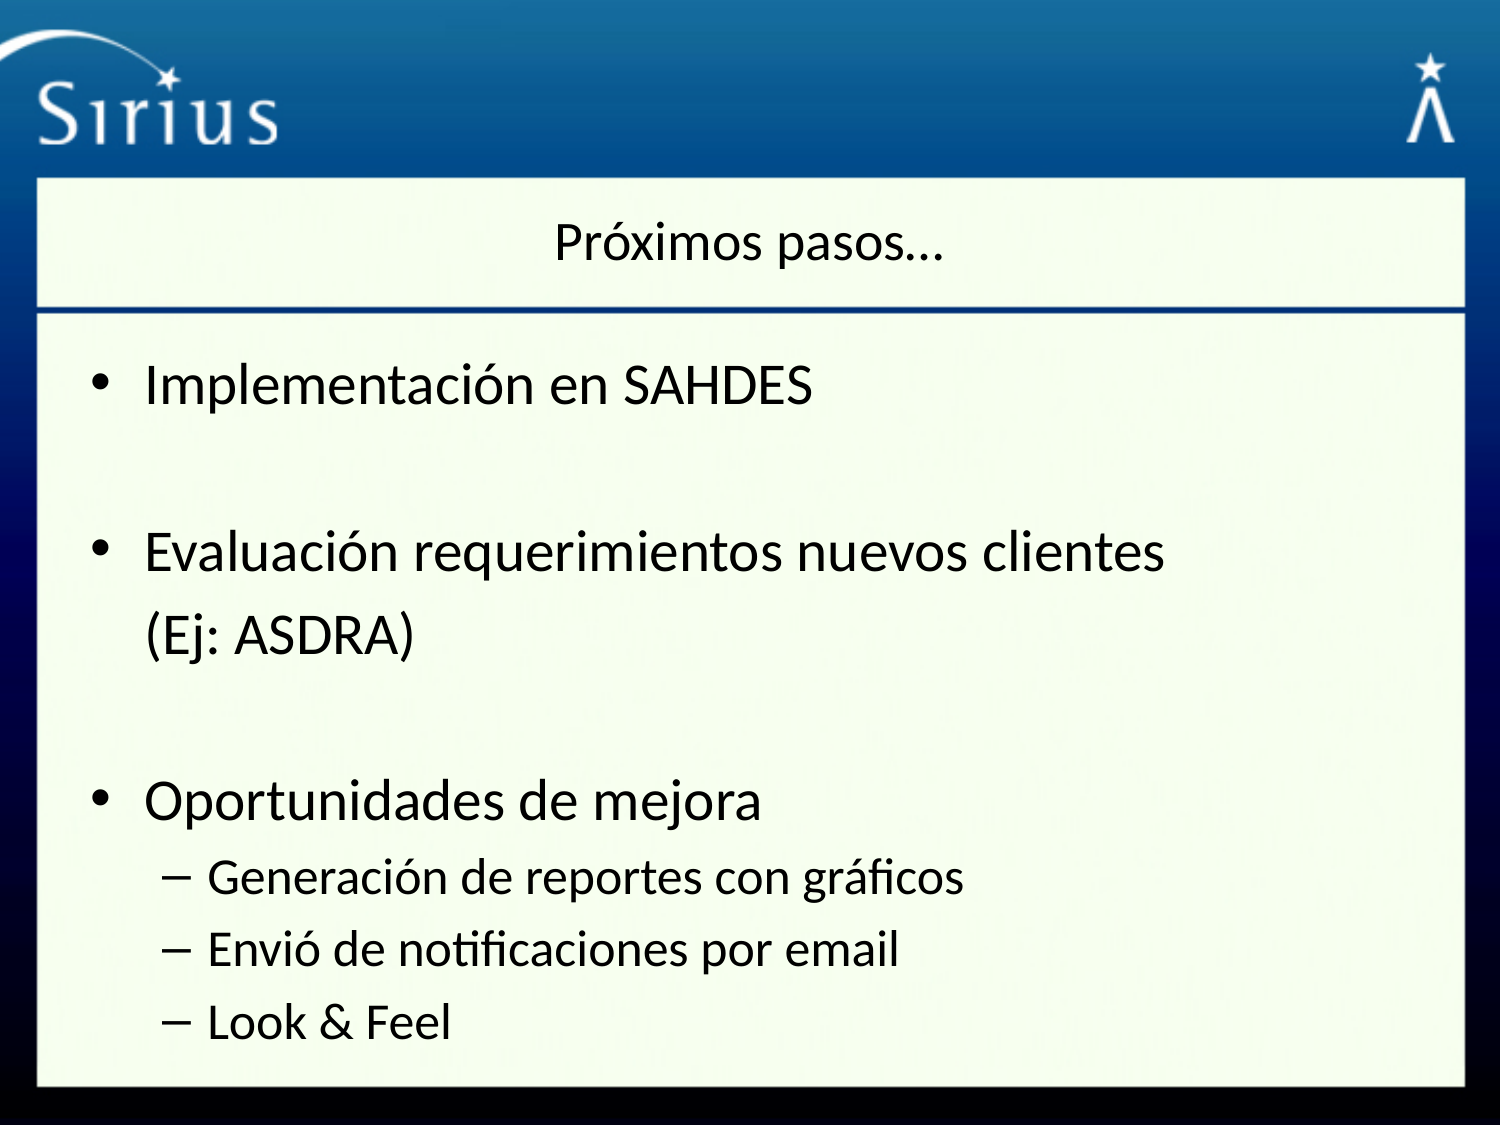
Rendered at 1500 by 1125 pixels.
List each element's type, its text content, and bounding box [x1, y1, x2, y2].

picture [0, 0, 1500, 1125]
title Próximos pasos… [75, 196, 1425, 279]
list Implementación en SAHDES Evaluación requerimientos nuevos clientes (Ej: ASDRA) Oportunidades de mejora Generación de reportes con gráficos Envió de notificaciones por email Look & Feel [75, 338, 1425, 1059]
